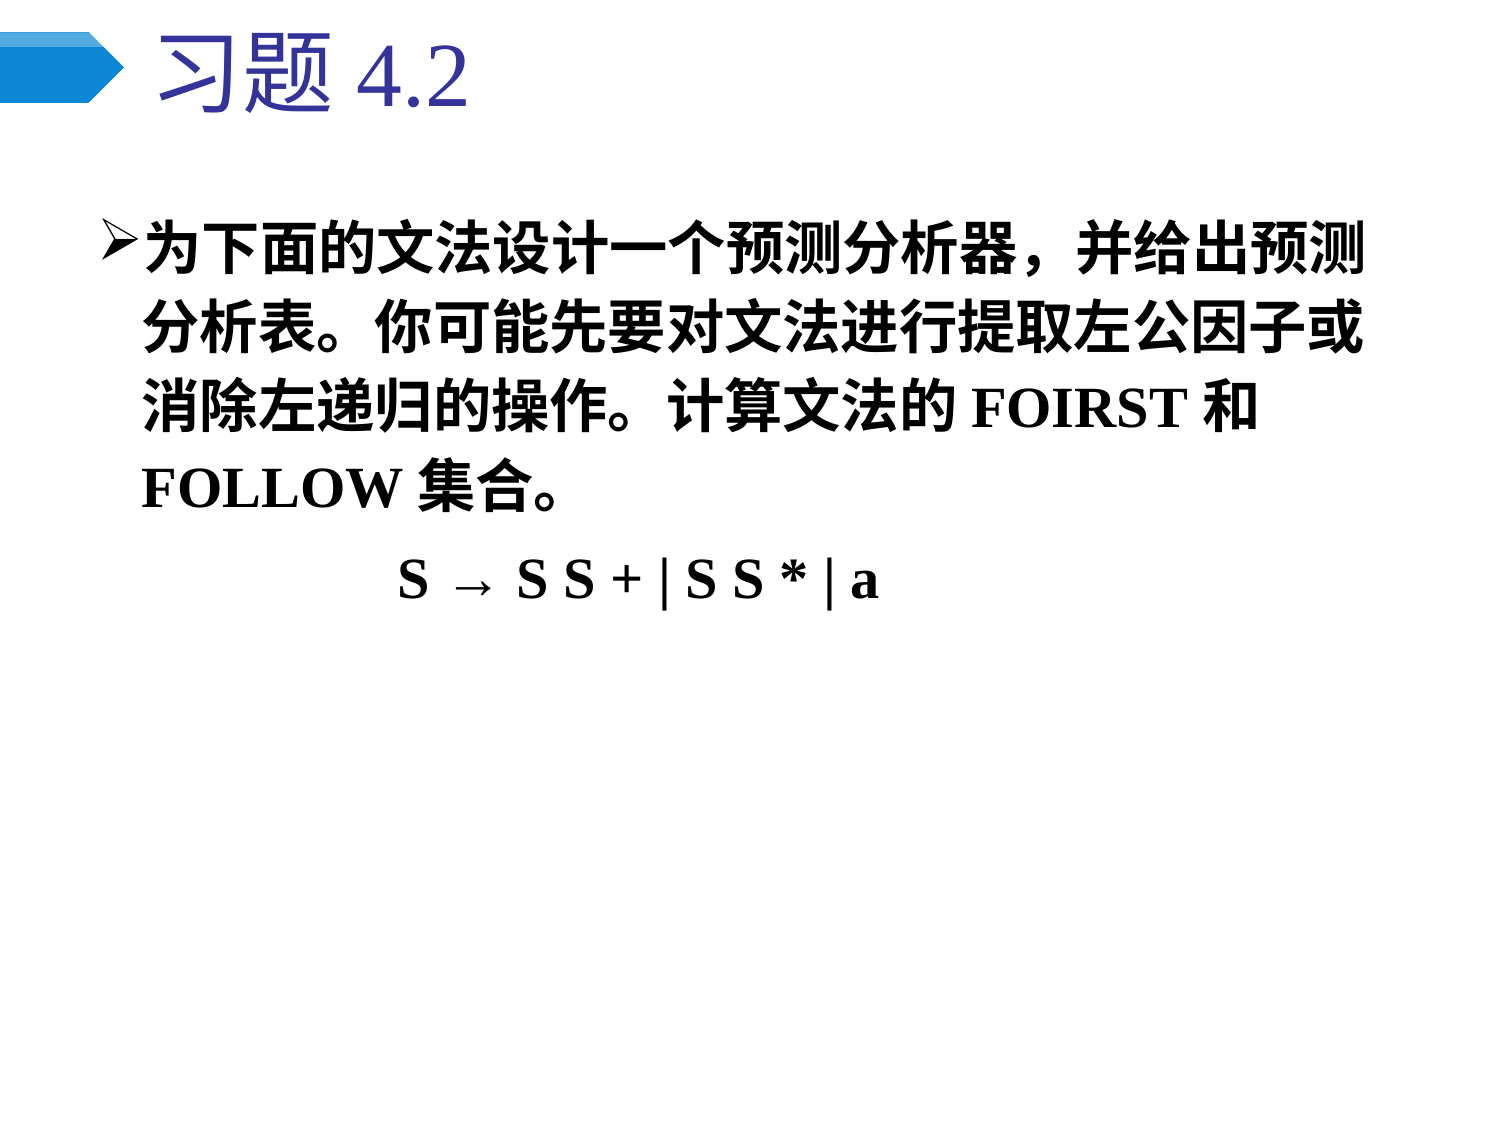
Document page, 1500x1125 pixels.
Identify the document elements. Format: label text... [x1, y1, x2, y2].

title 习题4.2 [135, 26, 1468, 132]
list 为下面的文法设计一个预测分析器，并给出预测分析表。你可能先要对文法进行提取左公因子或消除左递归的操作。计算文法的FOIRST和FOLLOW集合。 S → S S + | S S * | a [82, 194, 1430, 996]
